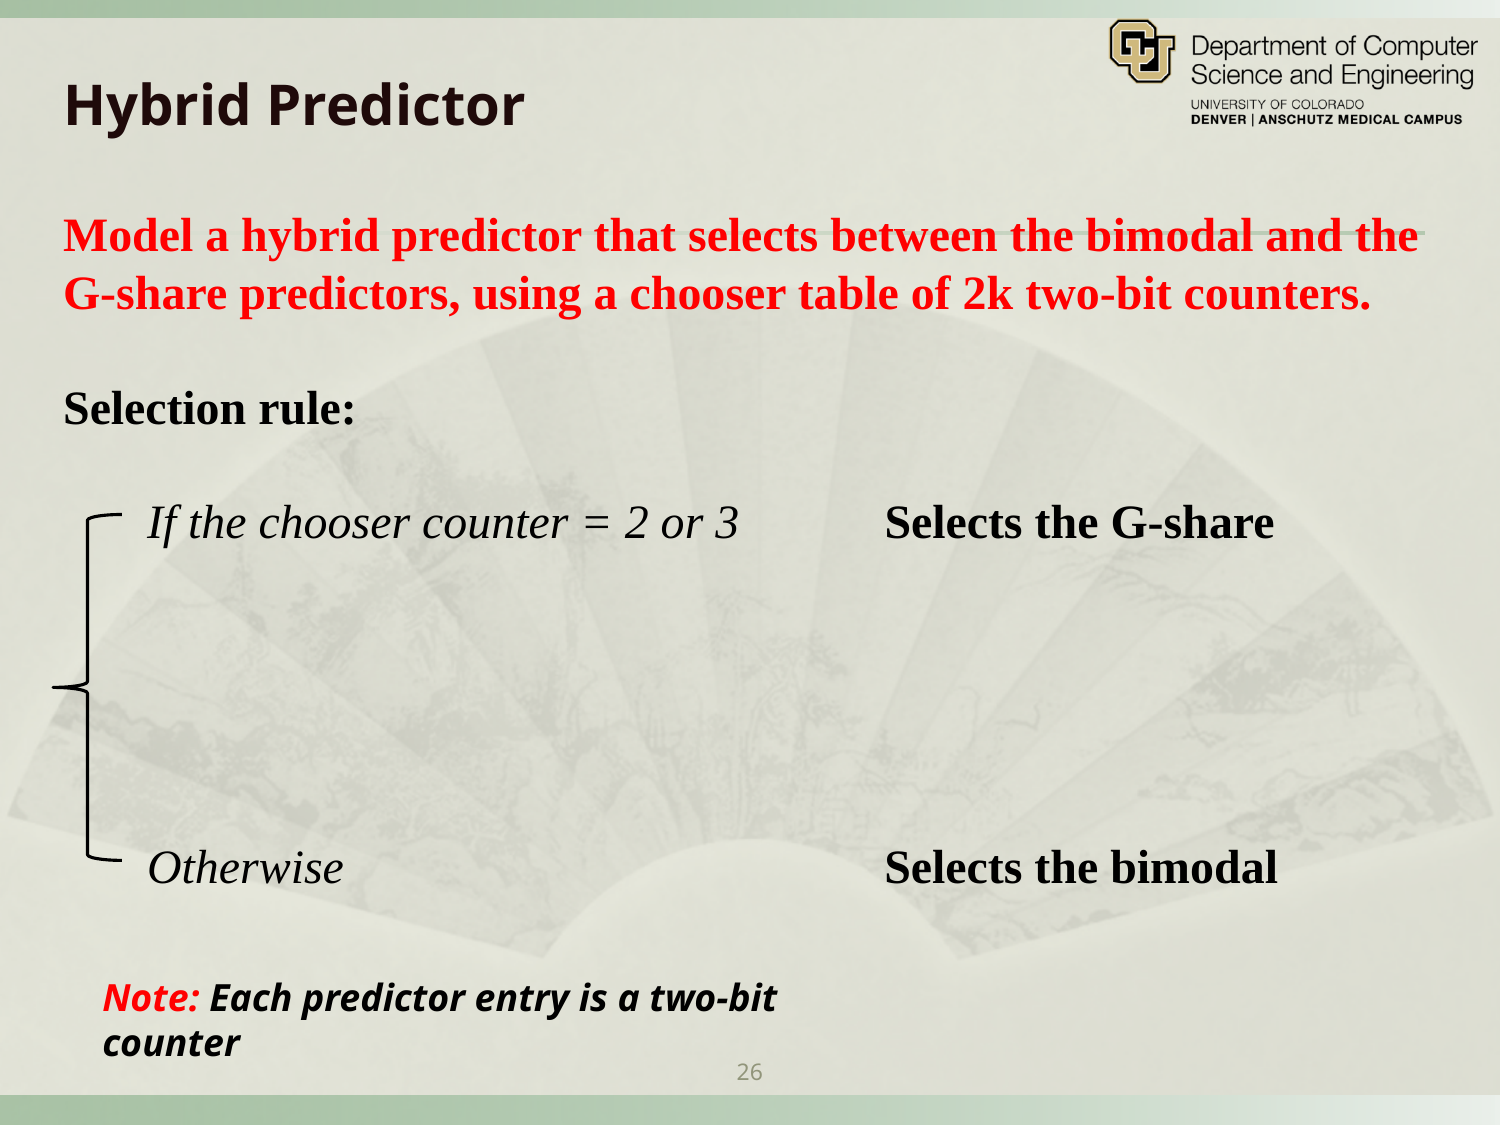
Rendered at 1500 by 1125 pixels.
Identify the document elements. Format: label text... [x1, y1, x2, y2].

text_box Note: Each predictor entry is a two-bit counter [87, 966, 907, 1072]
text_box Hybrid Predictor [48, 62, 757, 190]
text_box Model a hybrid predictor that selects between the bimodal and the G-share predictors, using a chooser table of 2k two-bit counters. Selection rule: If the chooser counter = 2 or 3 Selects the G-share Otherwise Selects the bimodal [48, 196, 1486, 1019]
picture [1107, 18, 1478, 128]
slide_number 26 [675, 1072, 825, 1097]
text_box [52, 513, 122, 862]
